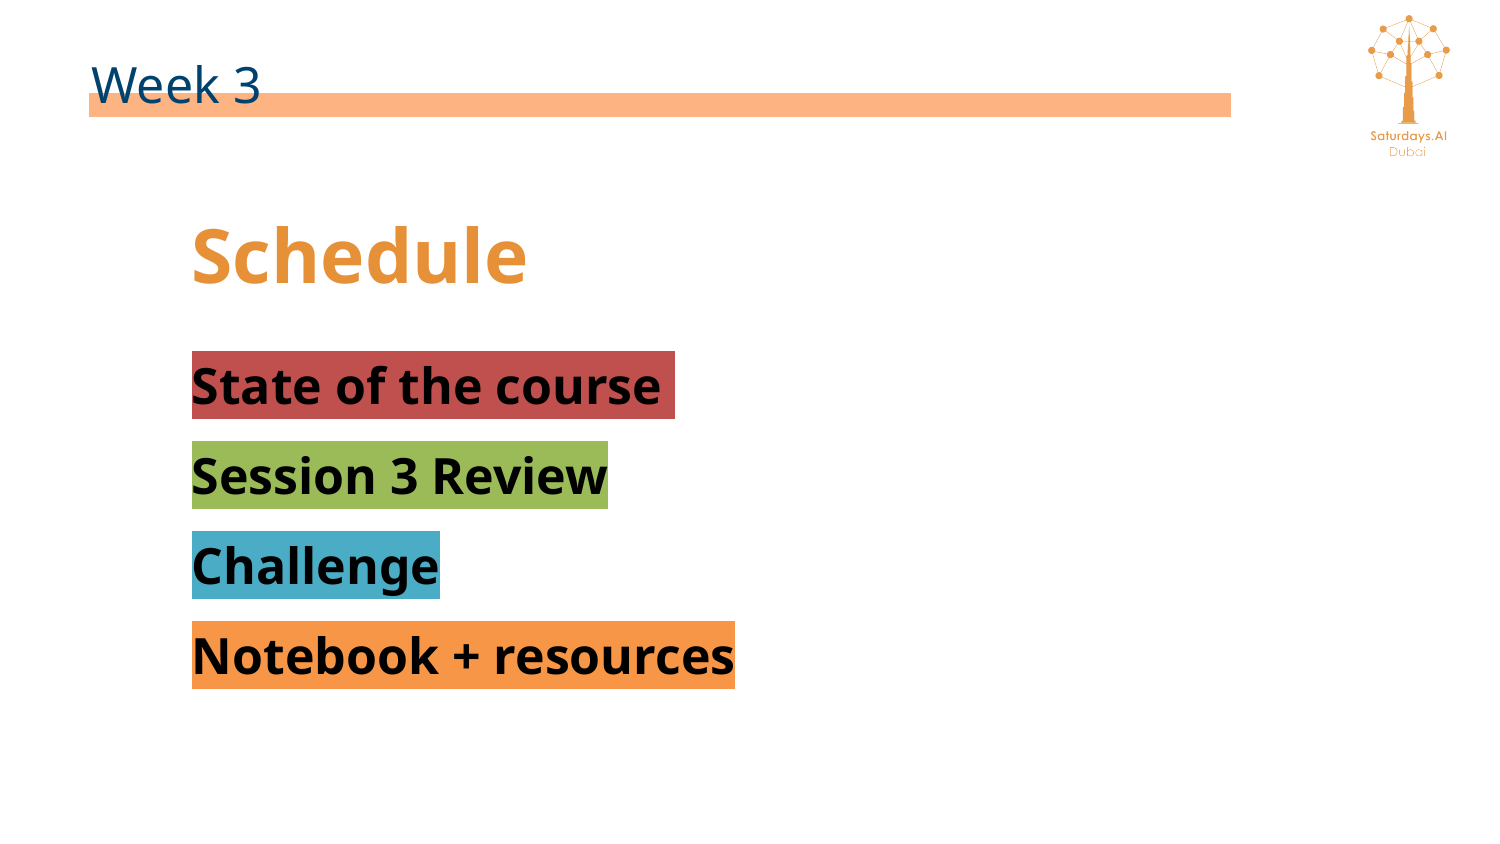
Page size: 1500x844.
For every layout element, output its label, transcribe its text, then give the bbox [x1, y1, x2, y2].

text_box Week 3 [88, 112, 328, 123]
text_box State of the course Session 3 Review Challenge Notebook + resources [176, 317, 780, 611]
text_box Week 3 [88, 50, 328, 104]
picture [1368, 15, 1450, 160]
text_box Schedule [176, 201, 619, 306]
